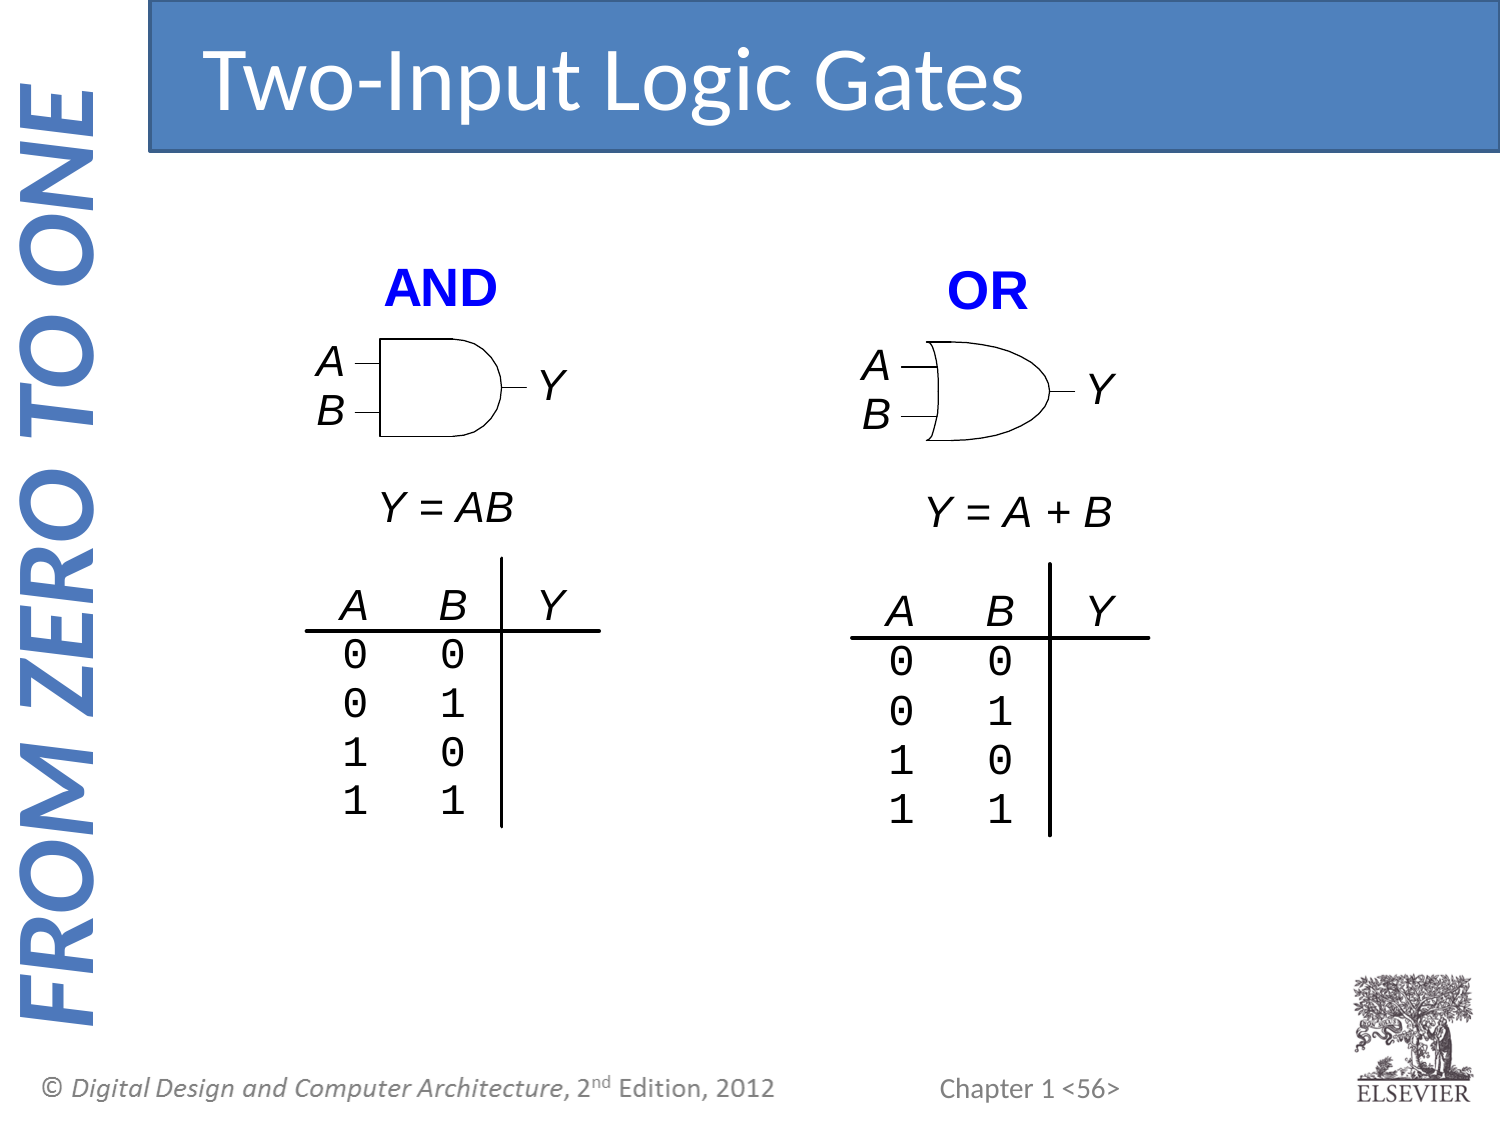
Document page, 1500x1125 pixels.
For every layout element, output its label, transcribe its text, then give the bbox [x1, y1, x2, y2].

picture [0, 0, 1500, 1125]
text_box Two-Input Logic Gates [187, 11, 1488, 136]
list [275, 235, 654, 858]
text_box [87, 174, 1413, 1025]
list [820, 237, 1204, 867]
